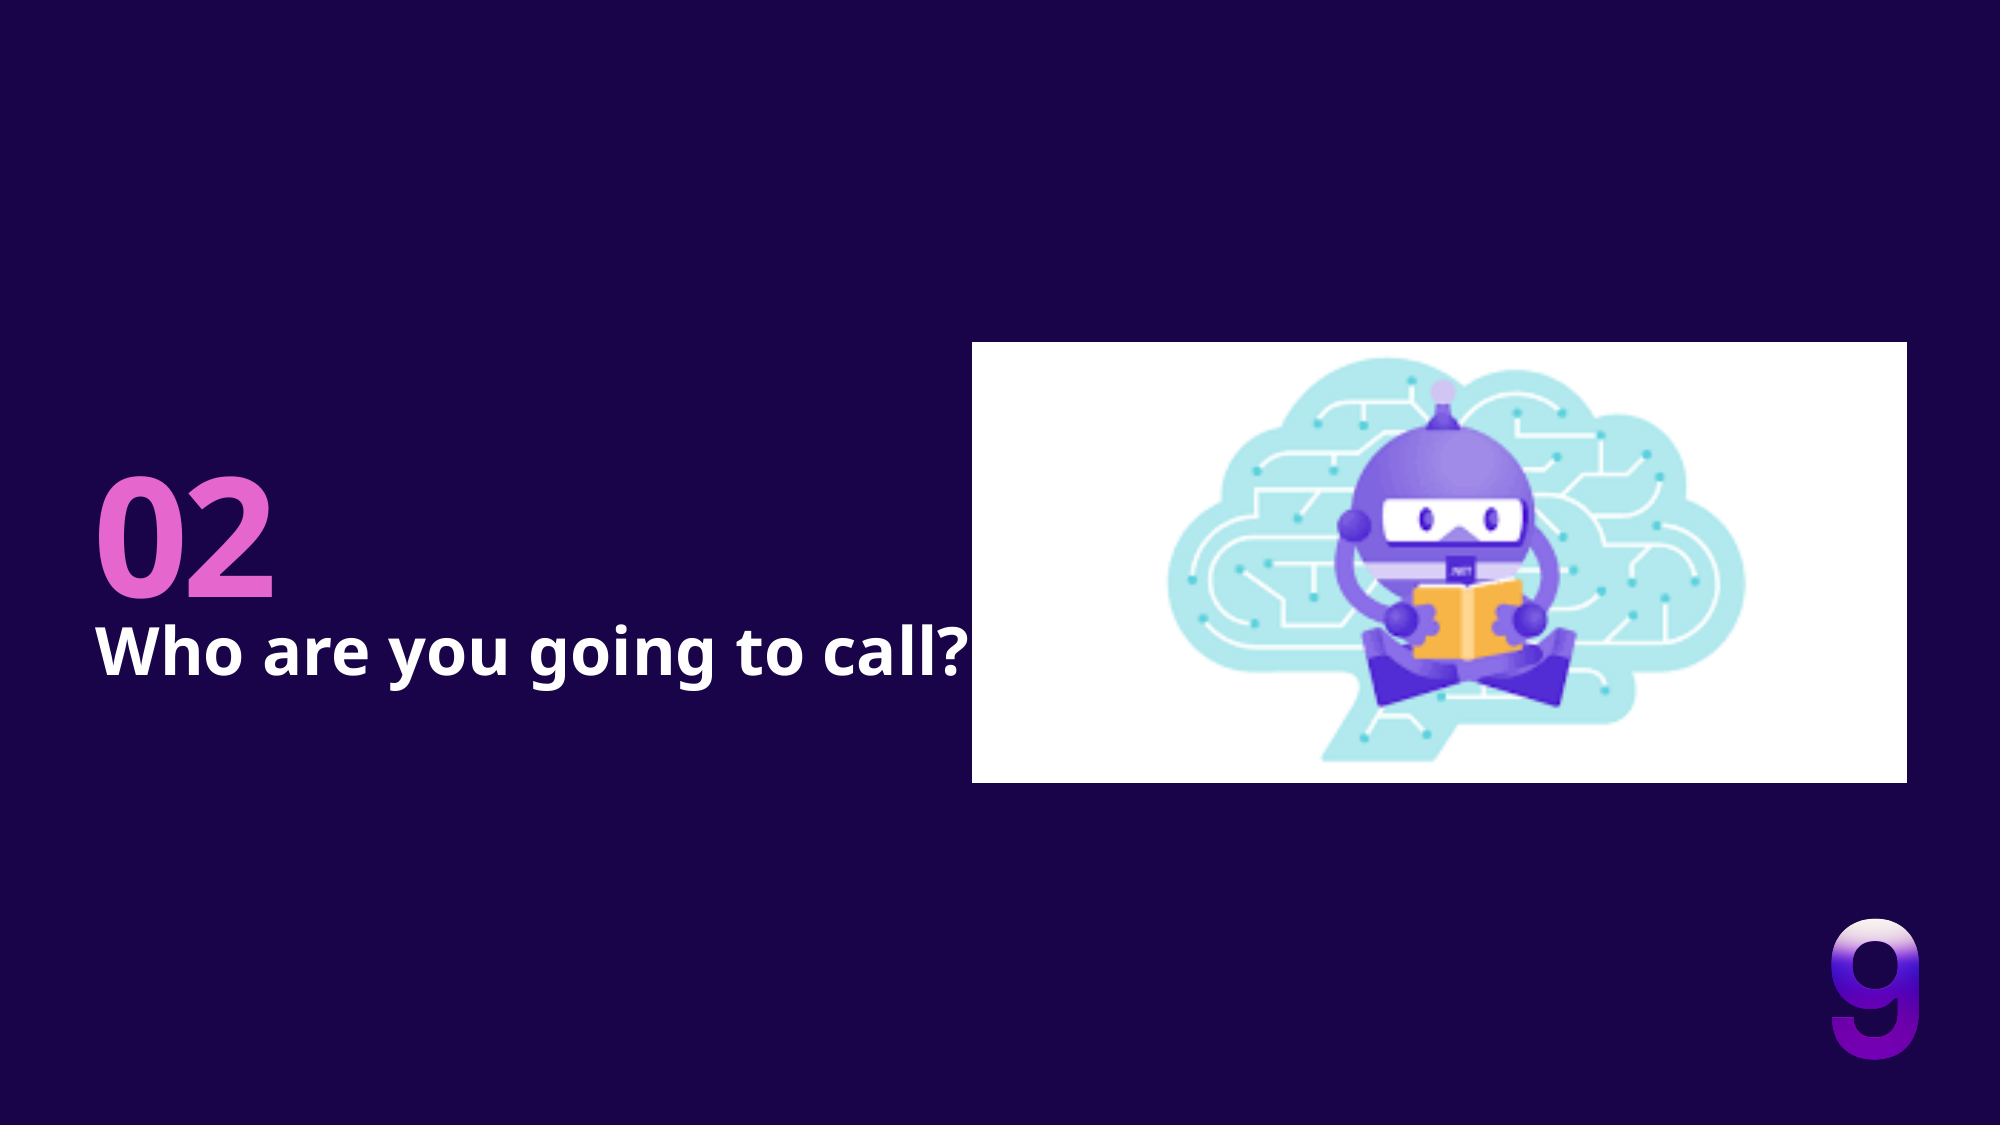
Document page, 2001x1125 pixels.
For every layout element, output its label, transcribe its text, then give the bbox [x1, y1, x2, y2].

list Who are you going to call? [95, 609, 972, 690]
picture [1792, 897, 1961, 1084]
picture [972, 342, 1907, 783]
title 02 [93, 479, 972, 583]
